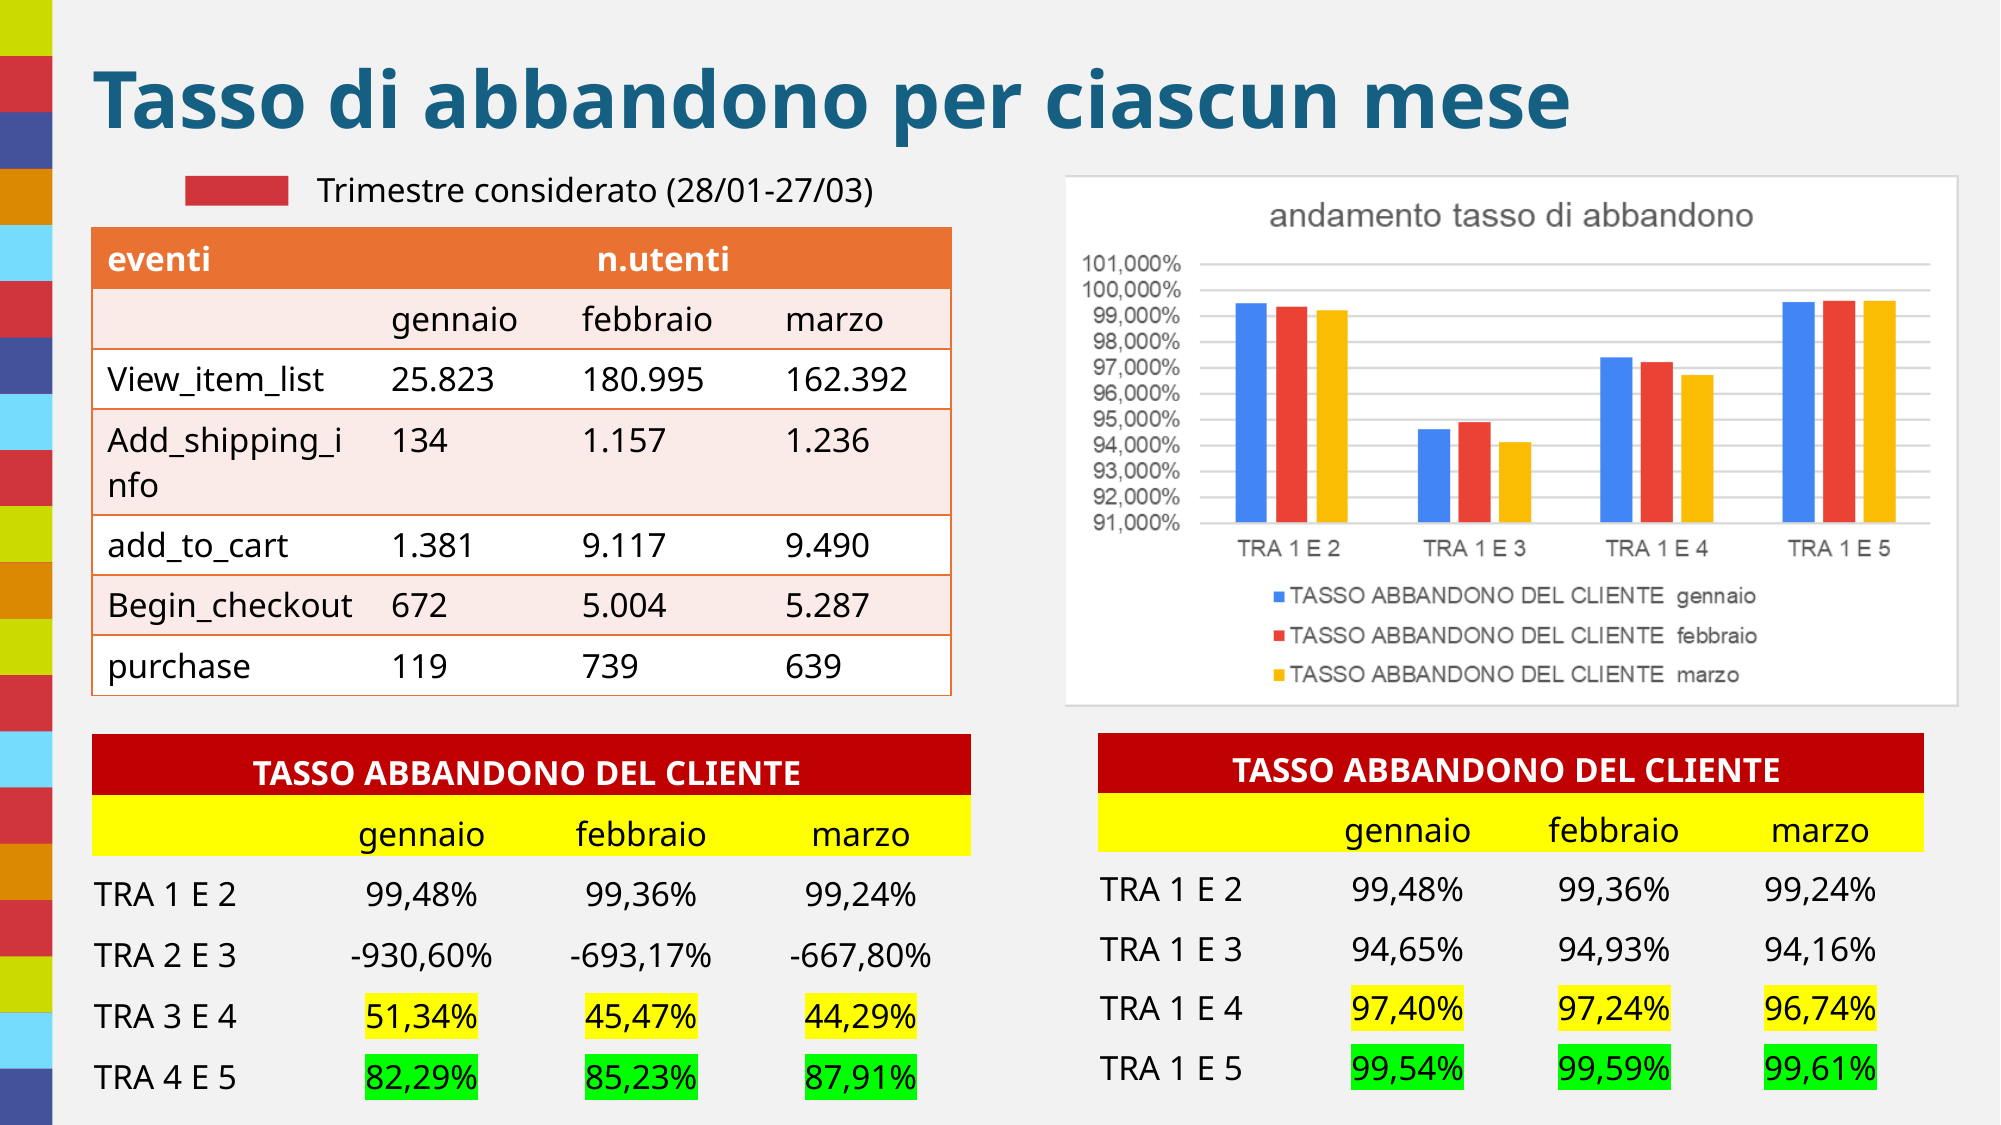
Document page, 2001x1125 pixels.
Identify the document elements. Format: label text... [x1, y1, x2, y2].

table_cell febbraio [532, 795, 751, 856]
title Tasso di abbandono per ciascun mese [92, 25, 1617, 154]
table_cell 99,54% [1305, 1030, 1511, 1090]
table_cell 162.392 [770, 350, 950, 408]
table_cell 739 [567, 636, 770, 695]
picture [1064, 175, 1961, 707]
table_cell TRA 4 E 5 [92, 1039, 312, 1100]
table_cell 134 [376, 410, 567, 514]
table_cell 94,65% [1305, 912, 1511, 971]
table_cell 97,24% [1511, 971, 1717, 1030]
table_cell 87,91% [751, 1039, 971, 1100]
table_cell -667,80% [751, 917, 971, 978]
table_cell marzo [1717, 793, 1924, 852]
table_cell View_item_list [93, 350, 376, 408]
table_cell 99,24% [1717, 852, 1924, 912]
table_header n.utenti [376, 229, 950, 288]
table_header eventi [93, 229, 376, 288]
table_cell TRA 1 E 4 [1098, 971, 1305, 1030]
table_cell 94,16% [1717, 912, 1924, 971]
table_cell 672 [376, 576, 567, 634]
table_cell marzo [770, 289, 950, 348]
table_cell 119 [376, 636, 567, 695]
table_cell 85,23% [532, 1039, 751, 1100]
table_cell -930,60% [312, 917, 532, 978]
table_cell 99,24% [751, 856, 971, 917]
table_cell 5.004 [567, 576, 770, 634]
table_cell 96,74% [1717, 971, 1924, 1030]
table_cell 99,61% [1717, 1030, 1924, 1090]
table_cell 99,48% [312, 856, 532, 917]
table_cell 180.995 [567, 350, 770, 408]
table_cell TRA 1 E 5 [1098, 1030, 1305, 1090]
table_cell 5.287 [770, 576, 950, 634]
table_cell TRA 3 E 4 [92, 978, 312, 1039]
table_cell 99,36% [532, 856, 751, 917]
table_cell 94,93% [1511, 912, 1717, 971]
table_cell 25.823 [376, 350, 567, 408]
table_cell TRA 1 E 2 [1098, 852, 1305, 912]
table_cell Add_shipping_info [93, 410, 376, 514]
table_cell 82,29% [312, 1039, 532, 1100]
table_cell -693,17% [532, 917, 751, 978]
table_header TASSO ABBANDONO DEL CLIENTE [1098, 733, 1924, 793]
table_cell 1.157 [567, 410, 770, 514]
table_cell gennaio [376, 289, 567, 348]
table_cell 45,47% [532, 978, 751, 1039]
text_box [185, 175, 289, 206]
table_cell 97,40% [1305, 971, 1511, 1030]
table_cell 44,29% [751, 978, 971, 1039]
table_cell add_to_cart [93, 516, 376, 574]
table_cell 9.117 [567, 516, 770, 574]
table_cell purchase [93, 636, 376, 695]
table_cell TRA 2 E 3 [92, 917, 312, 978]
table_cell TRA 1 E 3 [1098, 912, 1305, 971]
table_cell 99,59% [1511, 1030, 1717, 1090]
table_cell 9.490 [770, 516, 950, 574]
table_cell [93, 289, 376, 348]
table_cell gennaio [1305, 793, 1511, 852]
table_cell TRA 1 E 2 [92, 856, 312, 917]
table_cell gennaio [312, 795, 532, 856]
table_cell 99,48% [1305, 852, 1511, 912]
table_header TASSO ABBANDONO DEL CLIENTE [92, 734, 971, 795]
table_cell 51,34% [312, 978, 532, 1039]
table_cell [92, 795, 312, 856]
table_cell 99,36% [1511, 852, 1717, 912]
text_box Trimestre considerato (28/01-27/03) [301, 161, 912, 217]
table_cell Begin_checkout [93, 576, 376, 634]
table_cell 1.381 [376, 516, 567, 574]
table_cell febbraio [1511, 793, 1717, 852]
table_cell 1.236 [770, 410, 950, 514]
table_cell marzo [751, 795, 971, 856]
table_cell [1098, 793, 1305, 852]
table_cell 639 [770, 636, 950, 695]
text_box [52, 0, 2000, 1125]
table_cell febbraio [567, 289, 770, 348]
